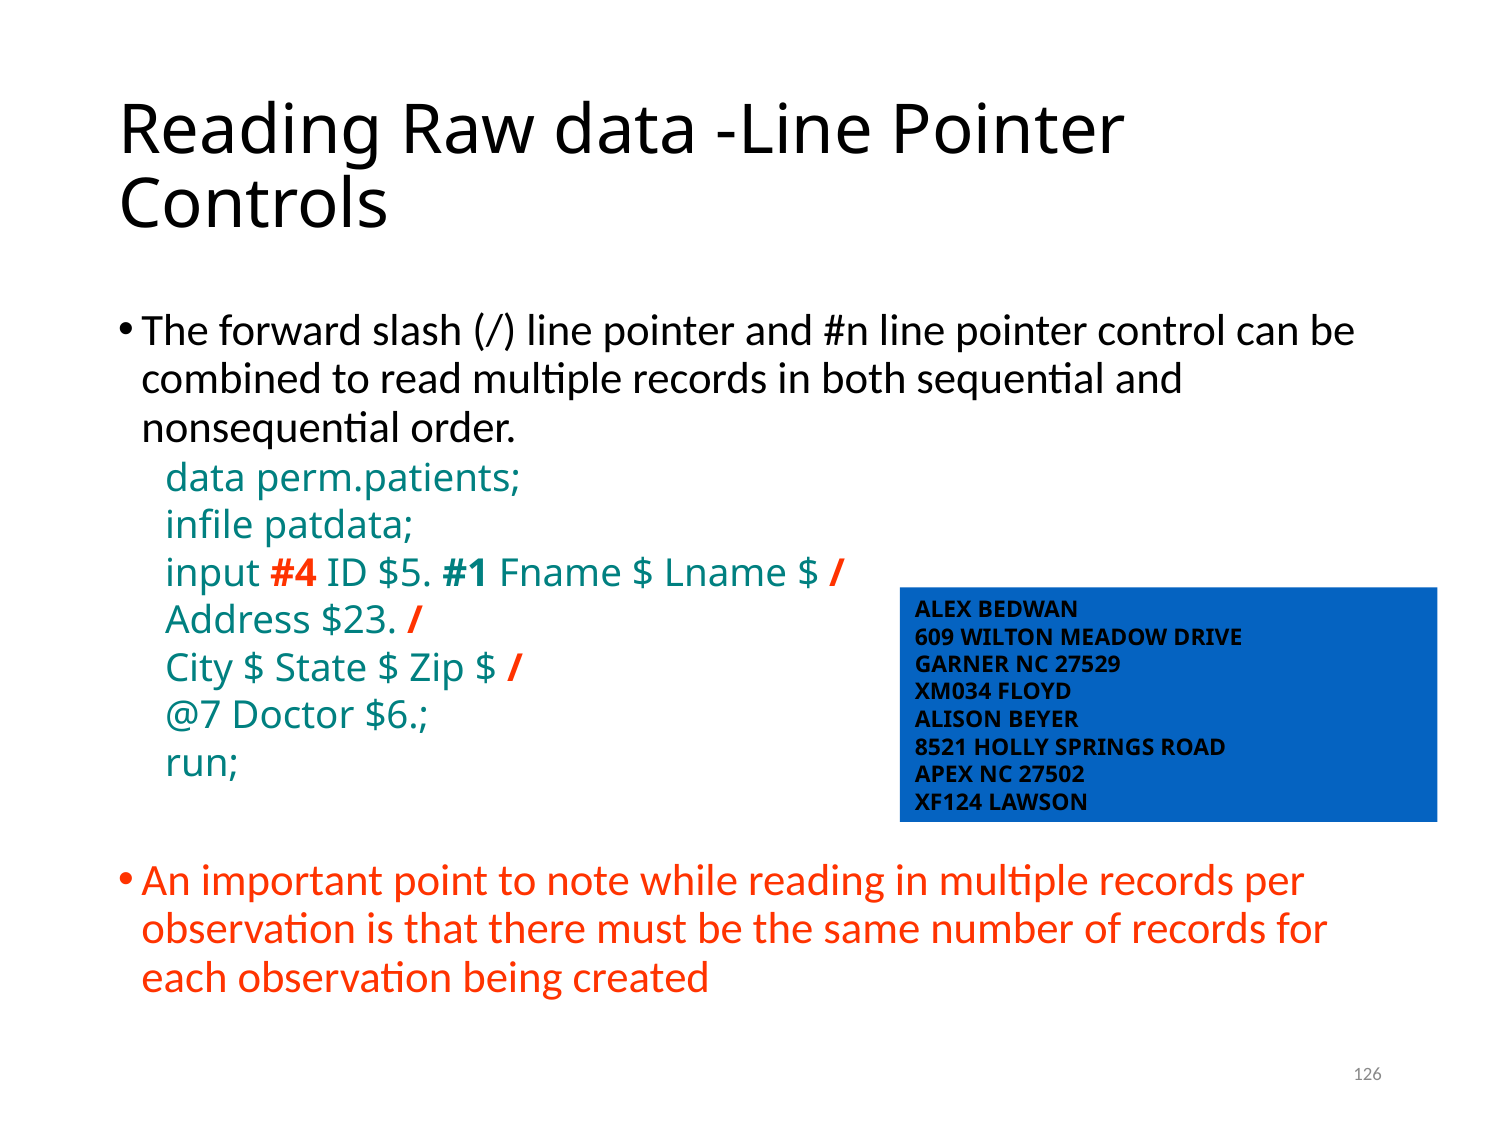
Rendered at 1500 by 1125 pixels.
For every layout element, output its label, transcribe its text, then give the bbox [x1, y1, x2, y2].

title Reading Raw data -Line Pointer Controls [103, 59, 1397, 278]
text_box ALEX BEDWAN 609 WILTON MEADOW DRIVE GARNER NC 27529 XM034 FLOYD ALISON BEYER 8521 HOLLY SPRINGS ROAD APEX NC 27502 XF124 LAWSON [899, 587, 1438, 822]
slide_number 126 [1059, 1042, 1397, 1103]
list The forward slash (/) line pointer and #n line pointer control can be combined to read multiple records in both sequential and nonsequential order. data perm.patients; infile patdata; input #4 ID $5. #1 Fname $ Lname $ / Address $23. / City $ State $ Zip $ / @7 Doctor $6.; run; An important point to note while reading in multiple records per observation is that there must be the same number of records for each observation being created [103, 299, 1397, 1014]
